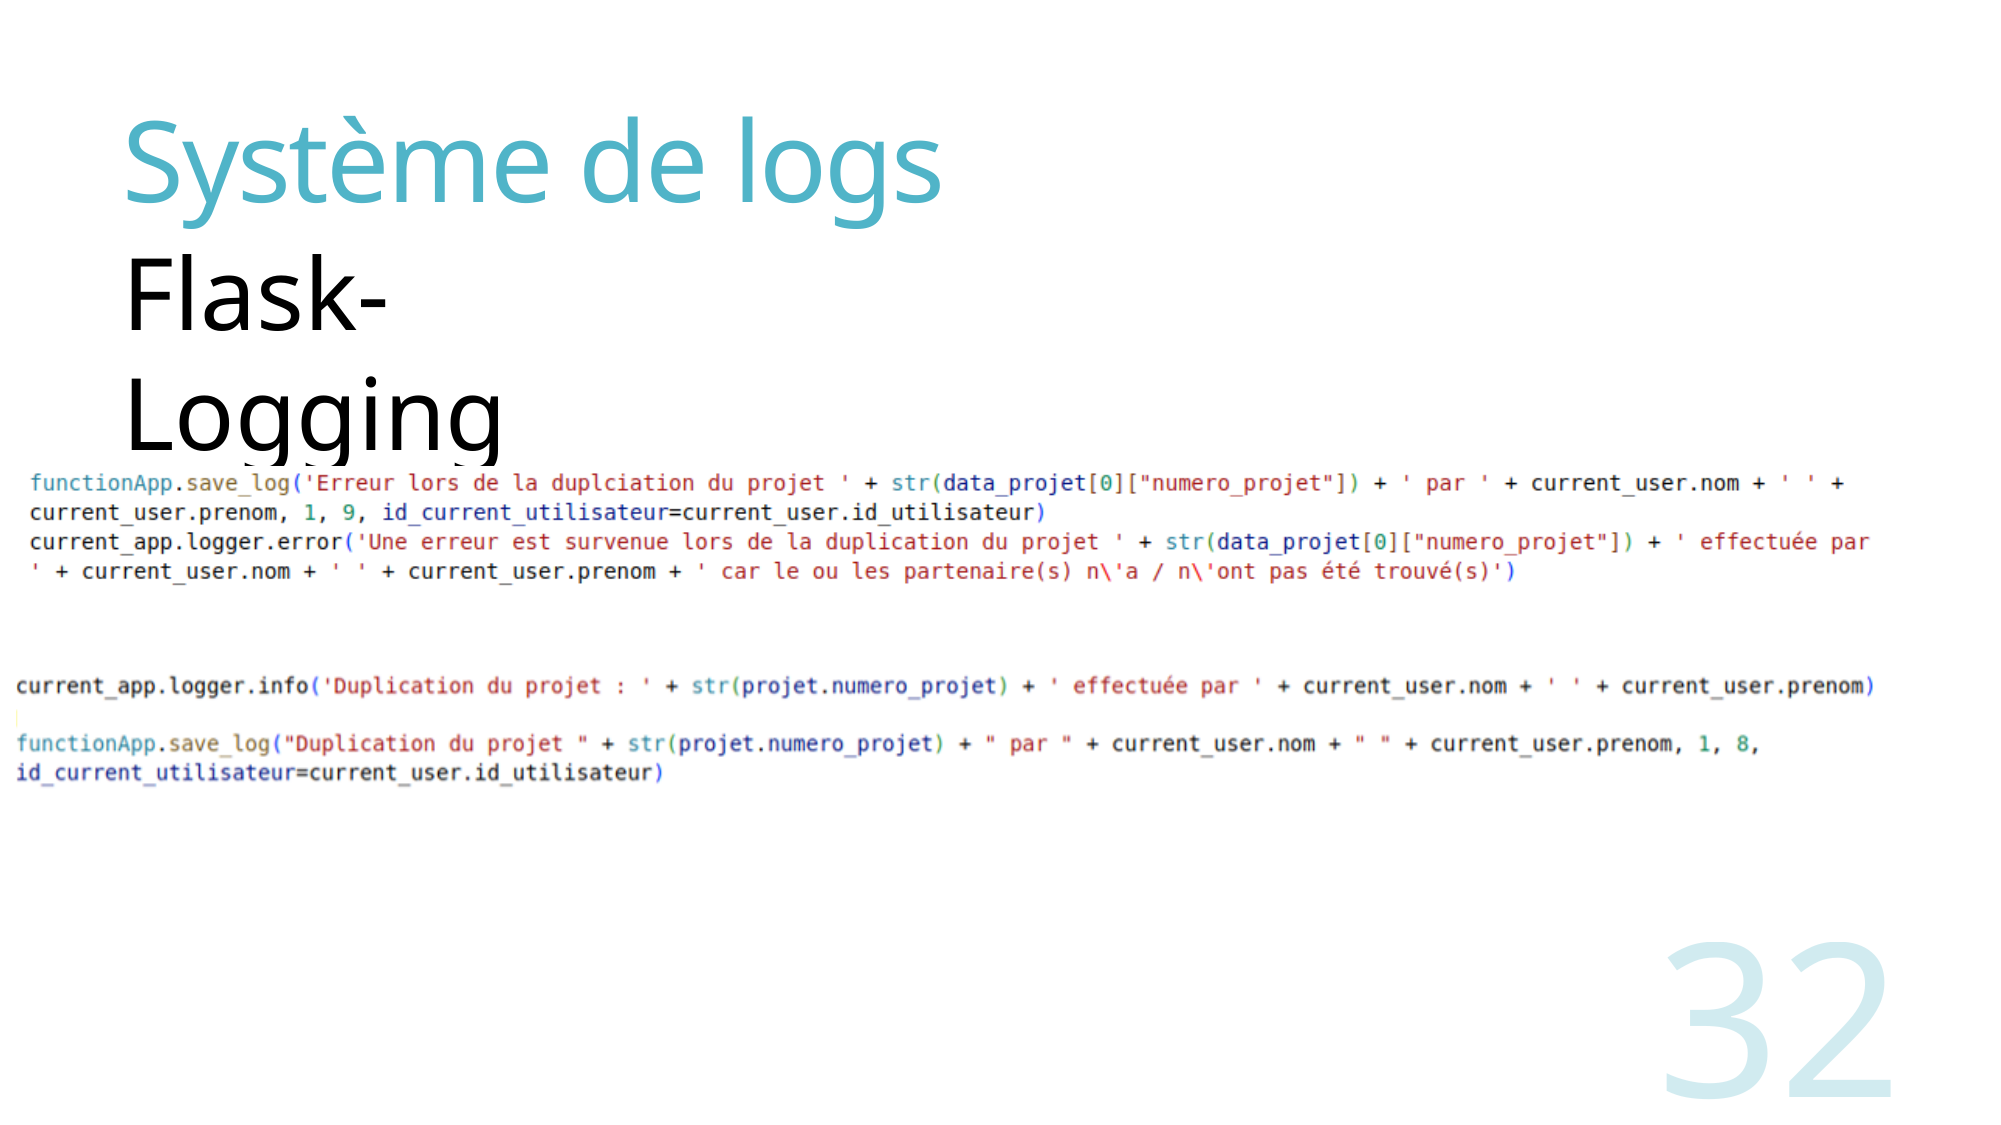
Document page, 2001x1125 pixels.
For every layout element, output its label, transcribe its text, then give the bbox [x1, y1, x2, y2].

picture [15, 465, 1876, 590]
text_box Flask-Logging [107, 223, 789, 465]
slide_number 32 [1437, 953, 1918, 1125]
title Système de logs [107, 31, 1875, 304]
picture [15, 671, 1918, 790]
